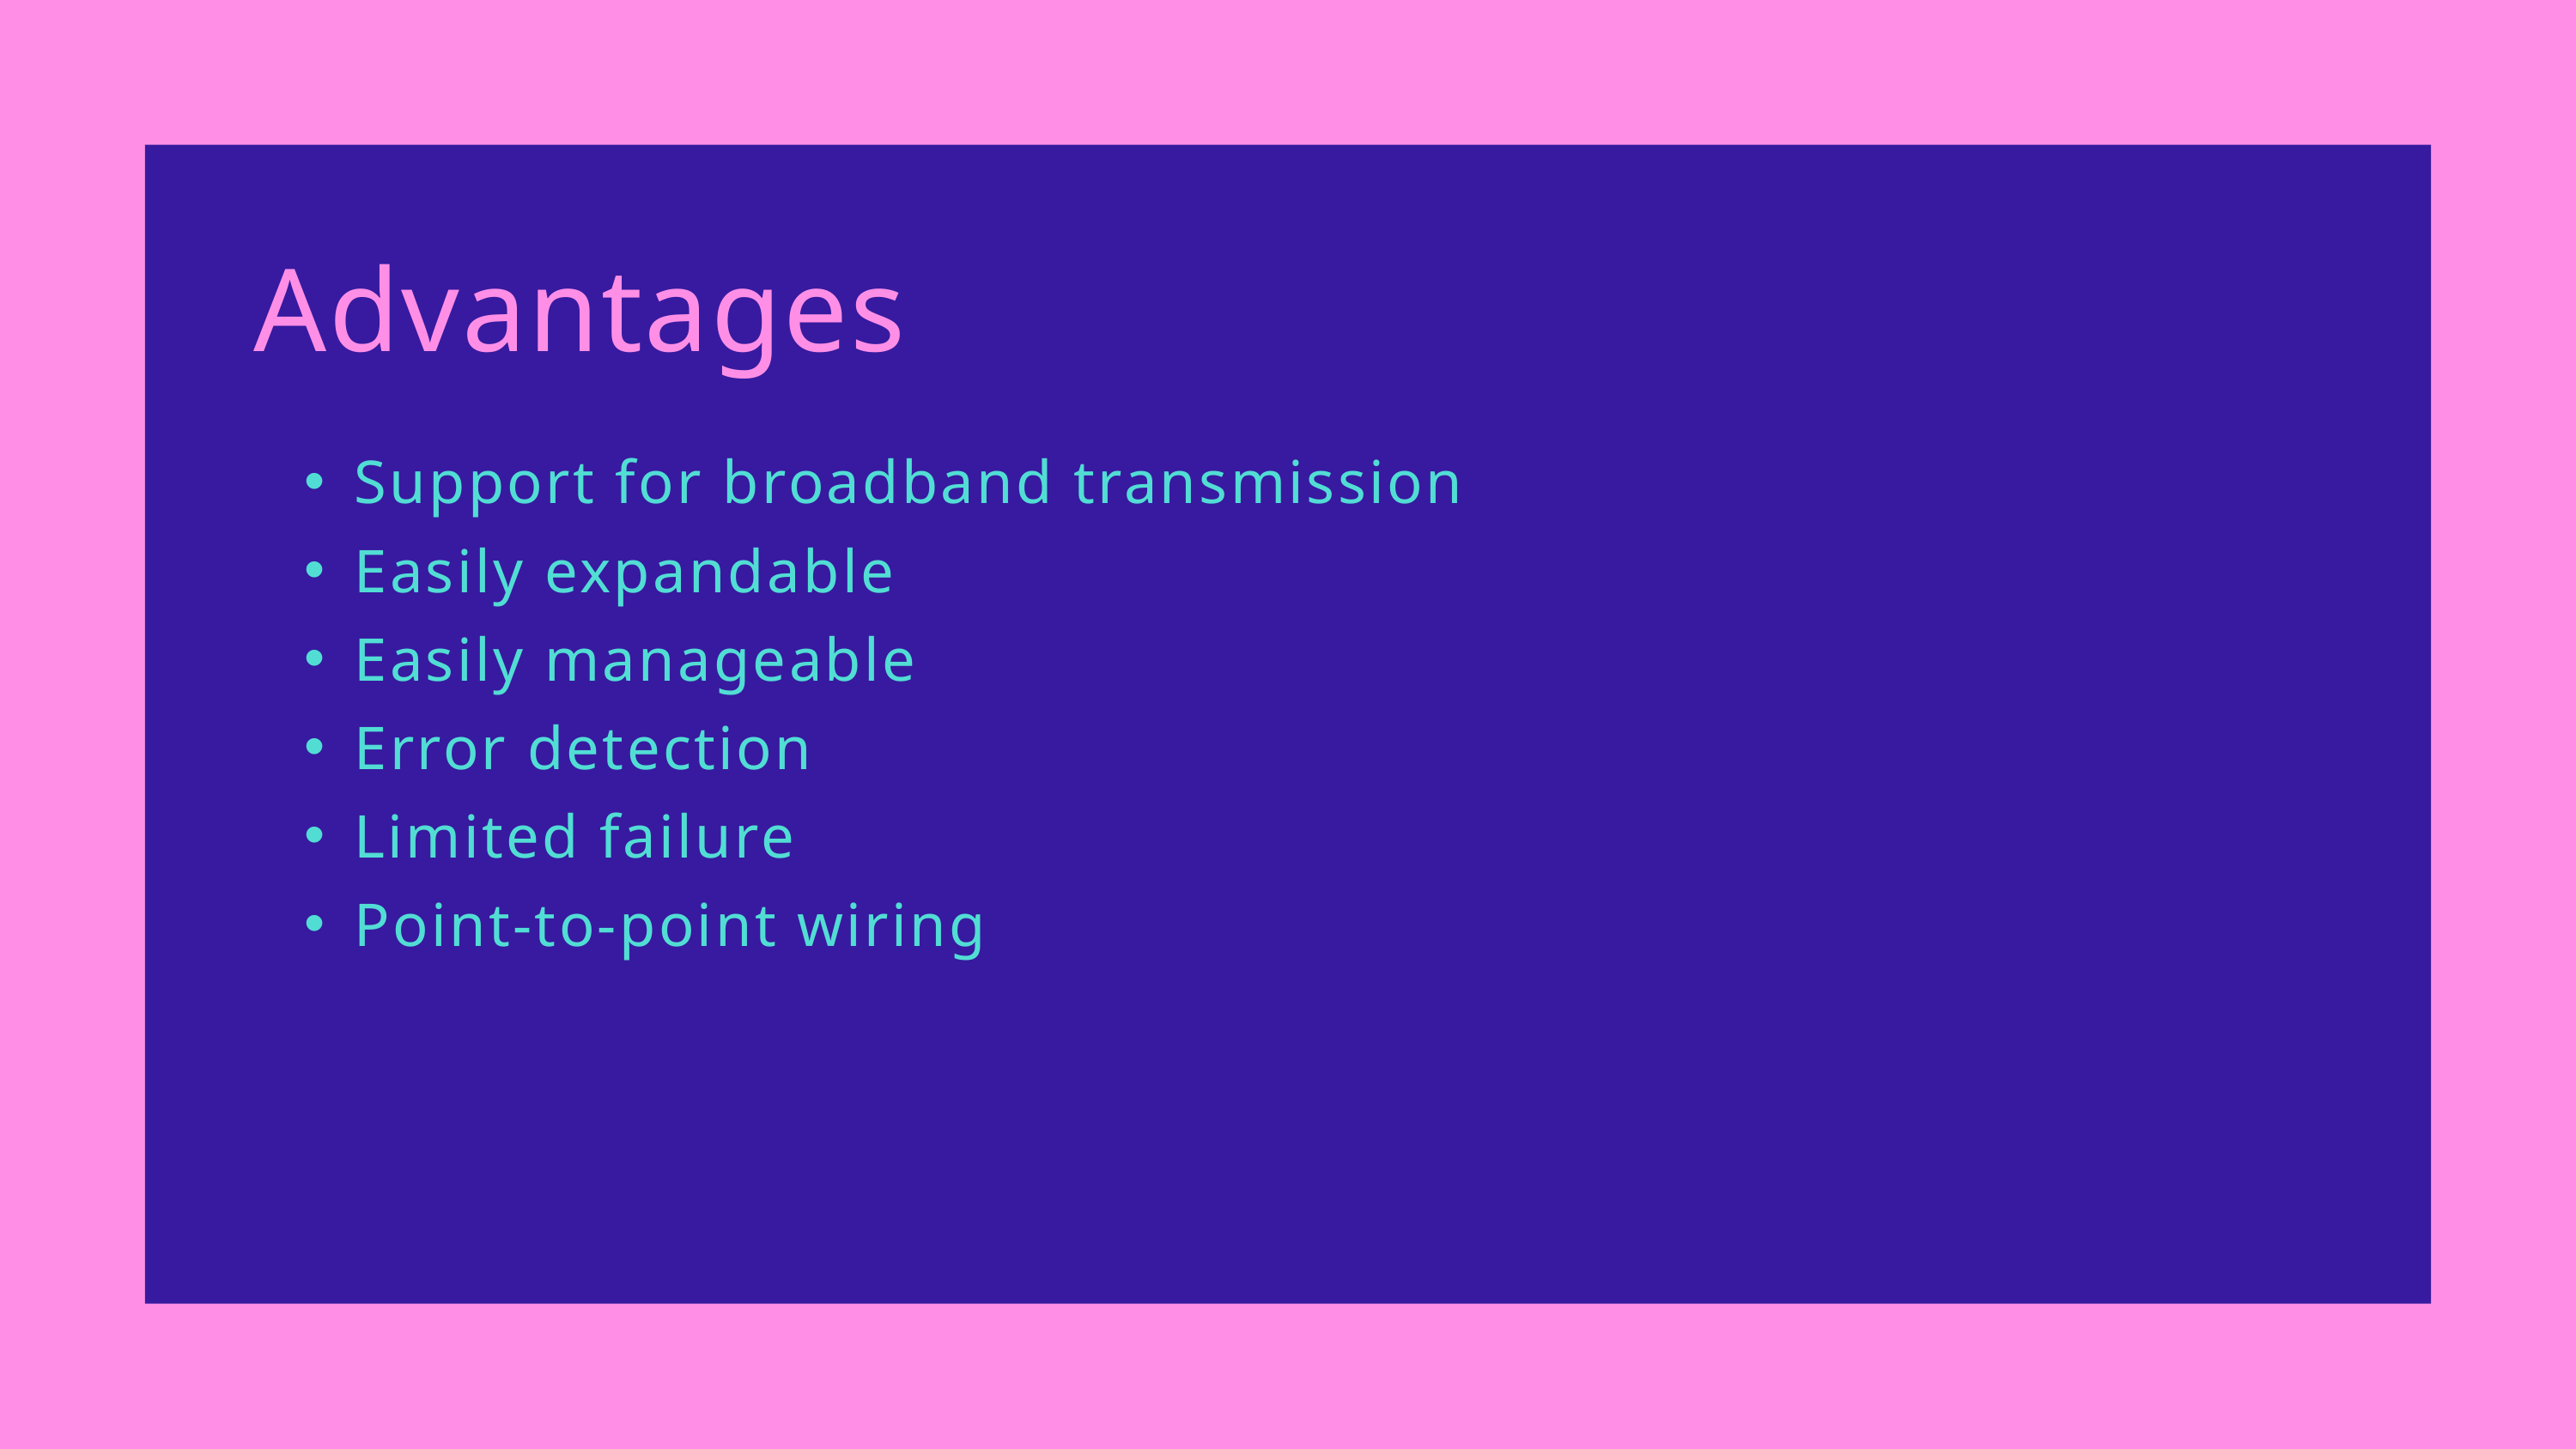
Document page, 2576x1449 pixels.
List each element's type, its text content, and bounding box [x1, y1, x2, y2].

text_box Advantages [253, 260, 1592, 375]
text_box Support for broadband transmission Easily expandable Easily manageable Error detection Limited failure Point-to-point wiring [253, 427, 2090, 959]
text_box [144, 144, 2432, 1304]
